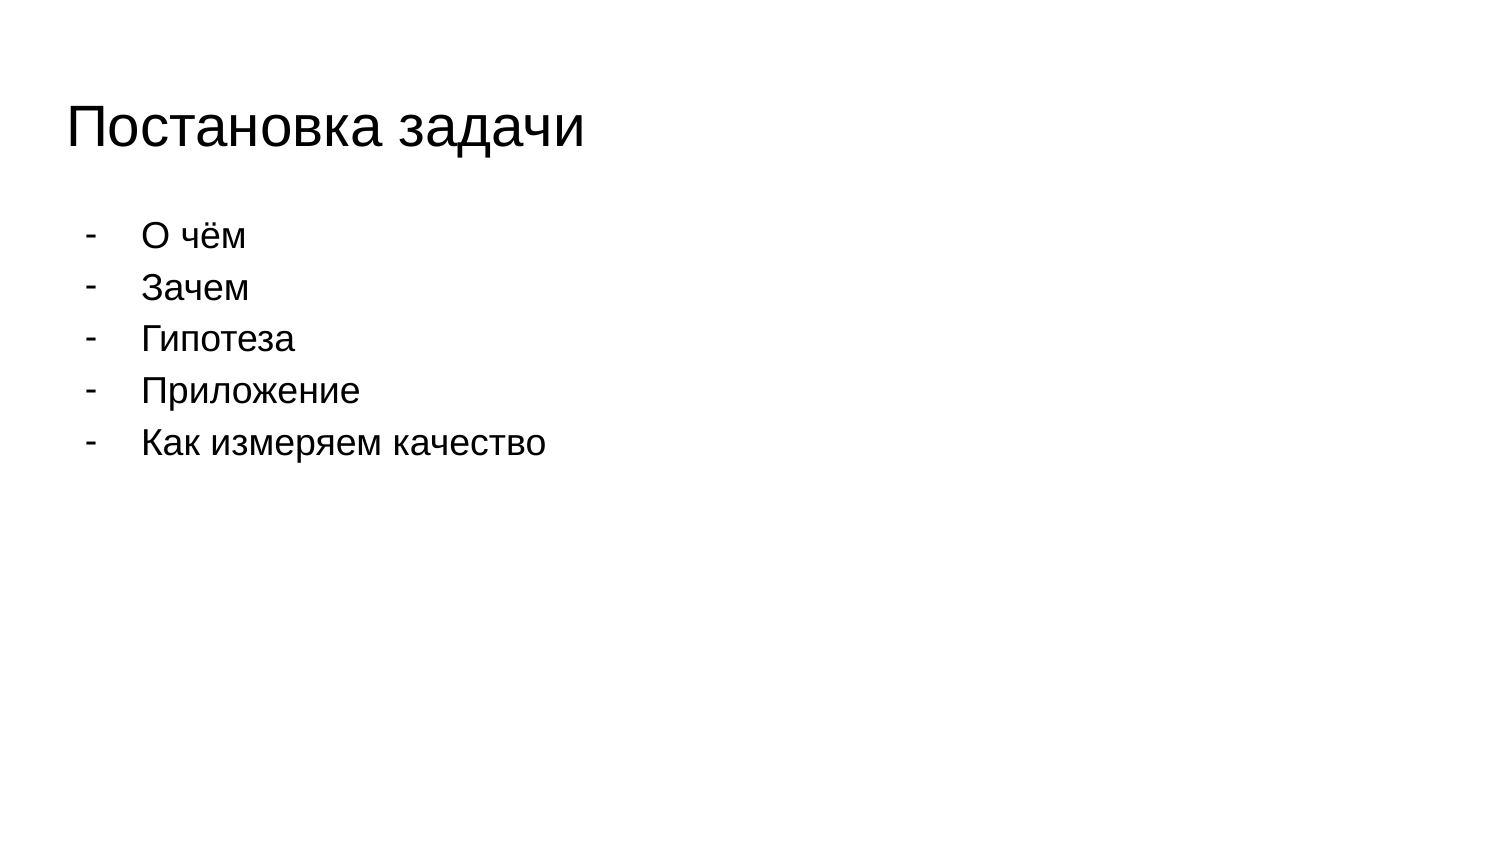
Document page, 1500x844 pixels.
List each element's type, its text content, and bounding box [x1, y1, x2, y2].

title Постановка задачи [51, 72, 1449, 167]
list О чём Зачем Гипотеза Приложение Как измеряем качество [51, 189, 1449, 750]
